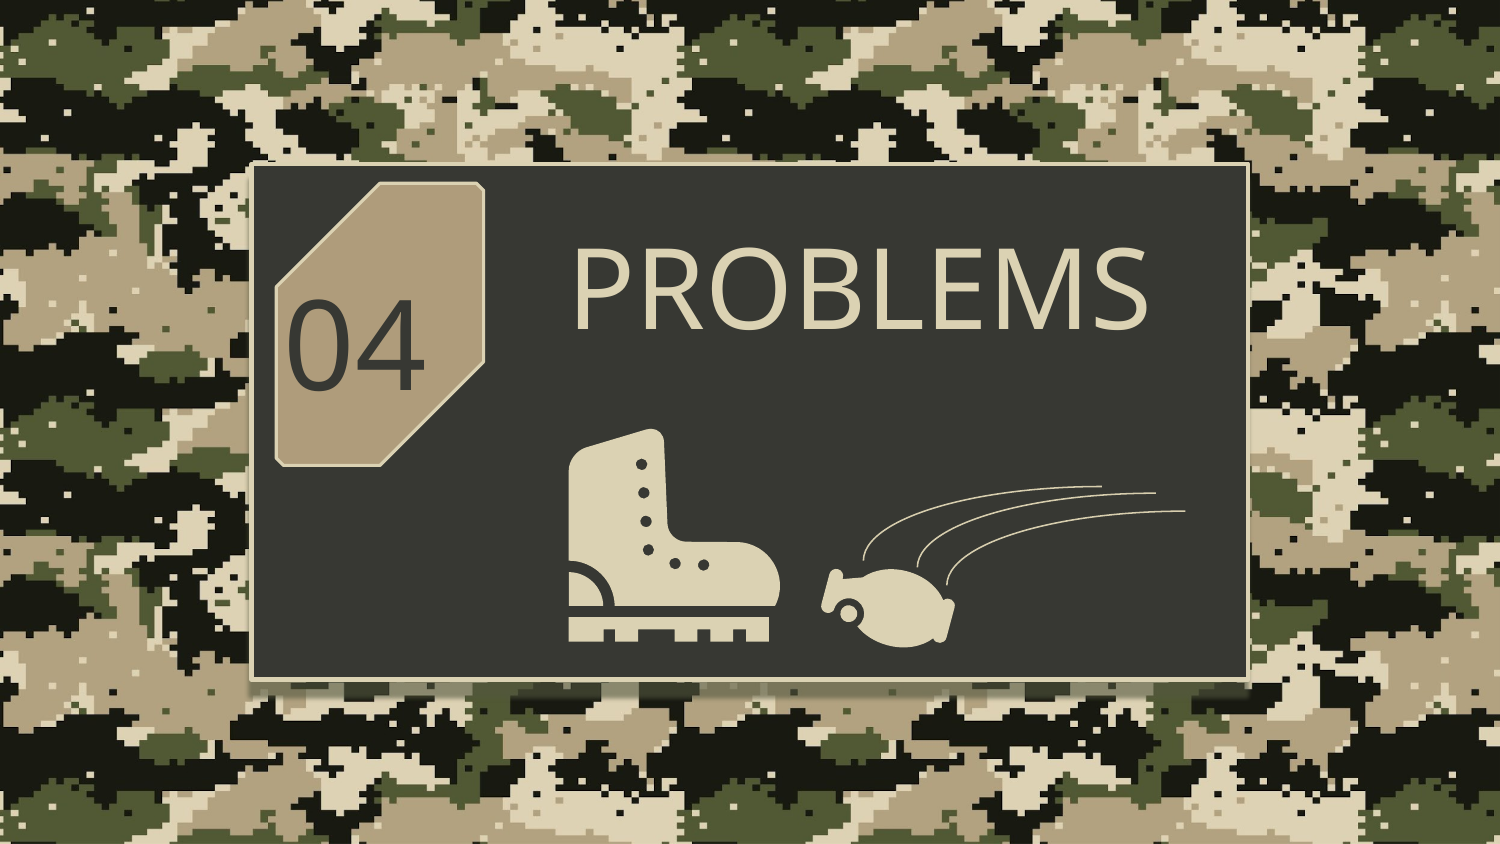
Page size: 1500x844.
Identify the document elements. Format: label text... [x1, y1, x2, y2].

text_box [872, 485, 1102, 542]
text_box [268, 182, 492, 466]
picture [0, 0, 1500, 844]
text_box [929, 492, 1156, 568]
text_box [568, 428, 791, 642]
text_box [849, 540, 927, 671]
title PROBLEMS [496, 202, 1357, 368]
text_box [946, 510, 1186, 586]
